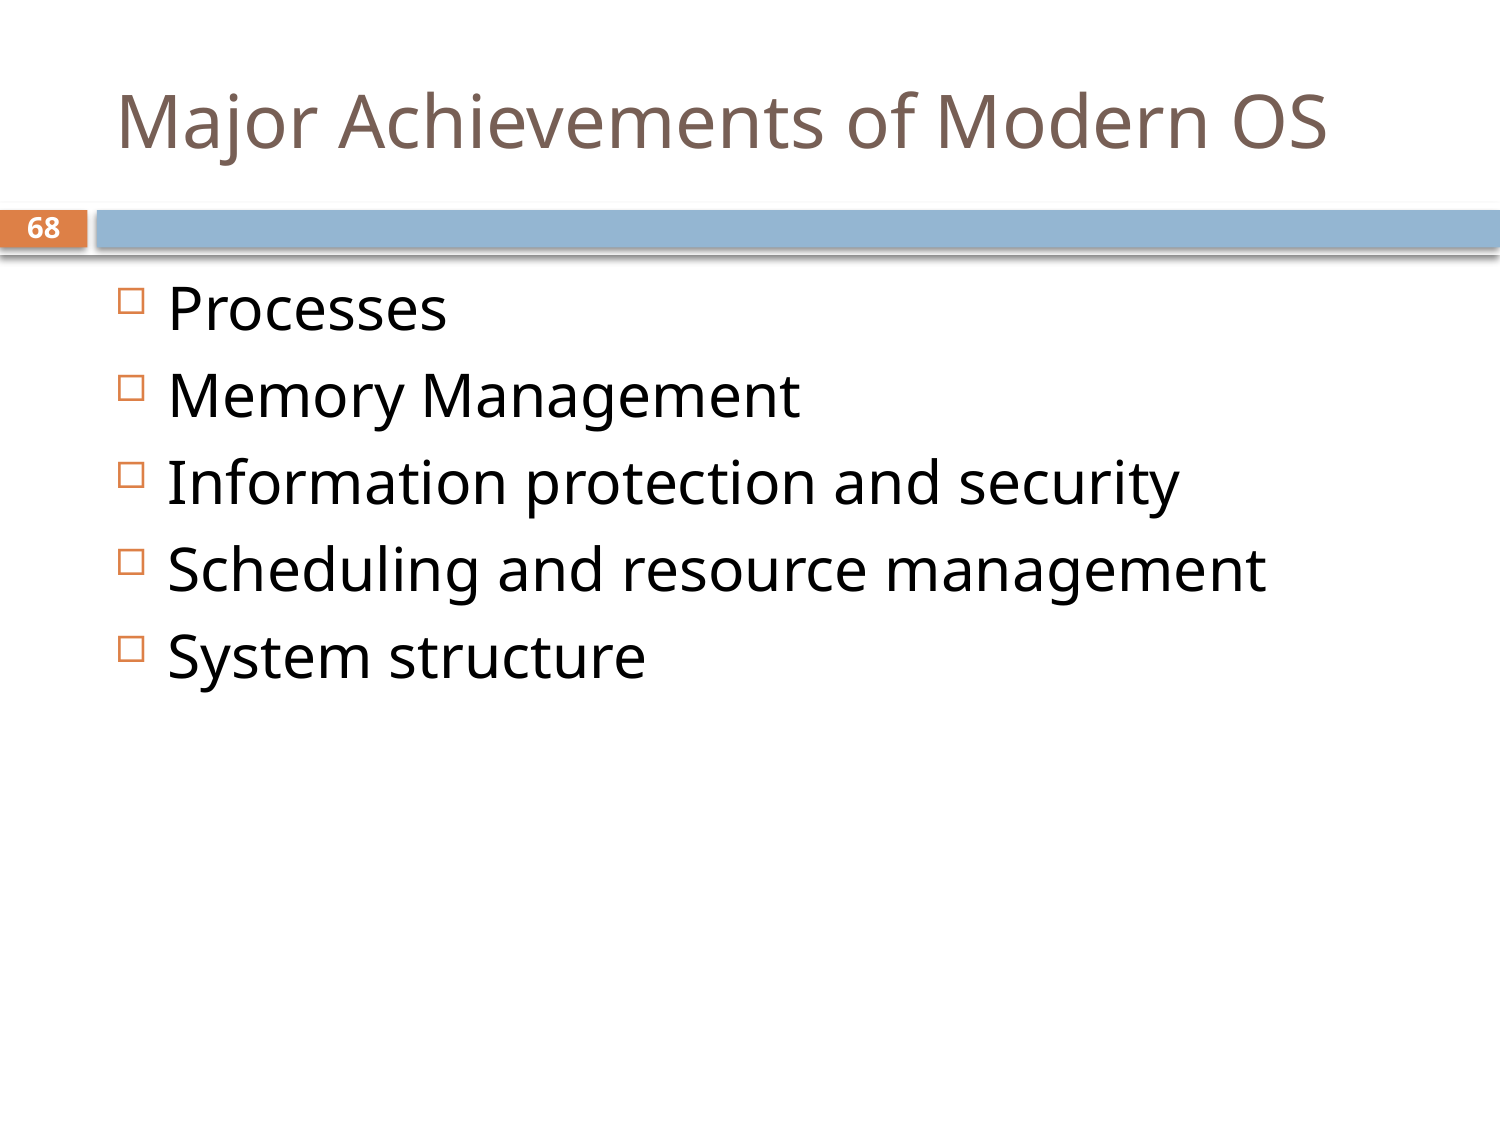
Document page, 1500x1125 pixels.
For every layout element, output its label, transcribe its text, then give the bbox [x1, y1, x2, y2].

title Major Achievements of Modern OS [100, 37, 1438, 200]
slide_number 68 [0, 208, 88, 249]
list Processes Memory Management Information protection and security Scheduling and resource management System structure [100, 262, 1438, 1005]
